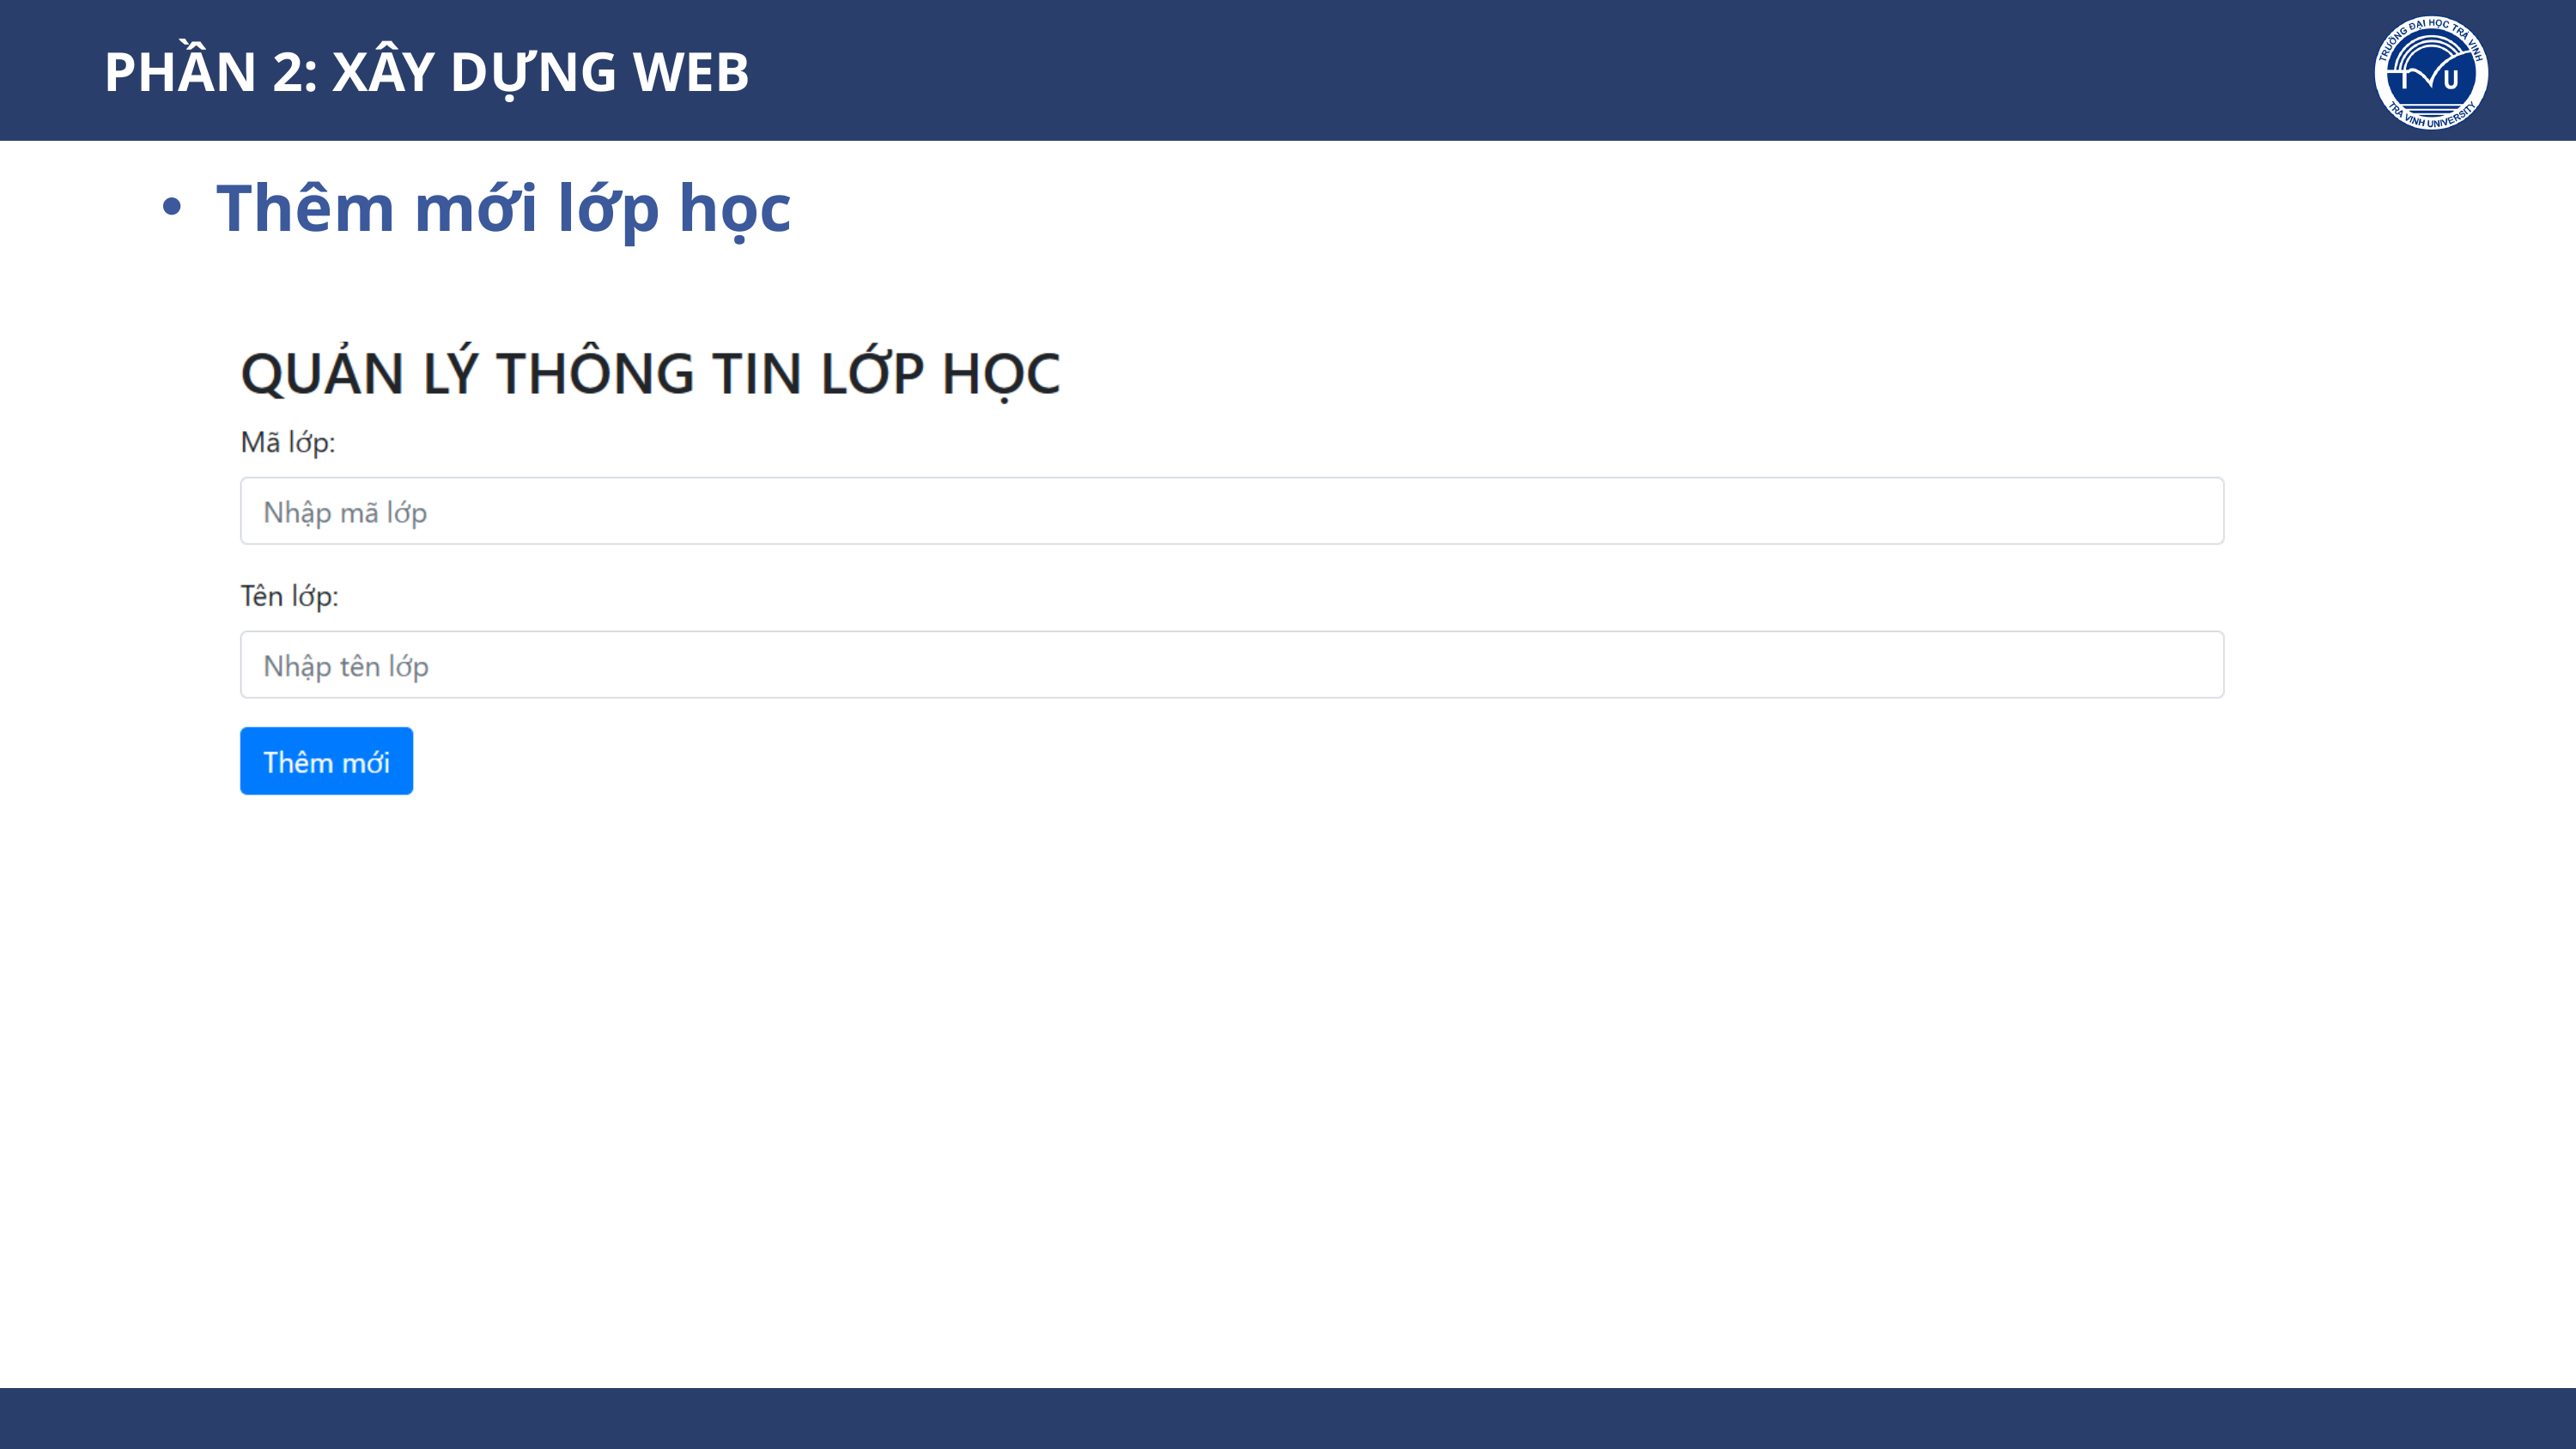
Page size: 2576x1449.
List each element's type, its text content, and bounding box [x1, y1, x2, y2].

text_box [187, 342, 2313, 852]
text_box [0, 0, 2576, 213]
text_box Thêm mới lớp học [106, 222, 1862, 245]
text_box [0, 1387, 2576, 1449]
